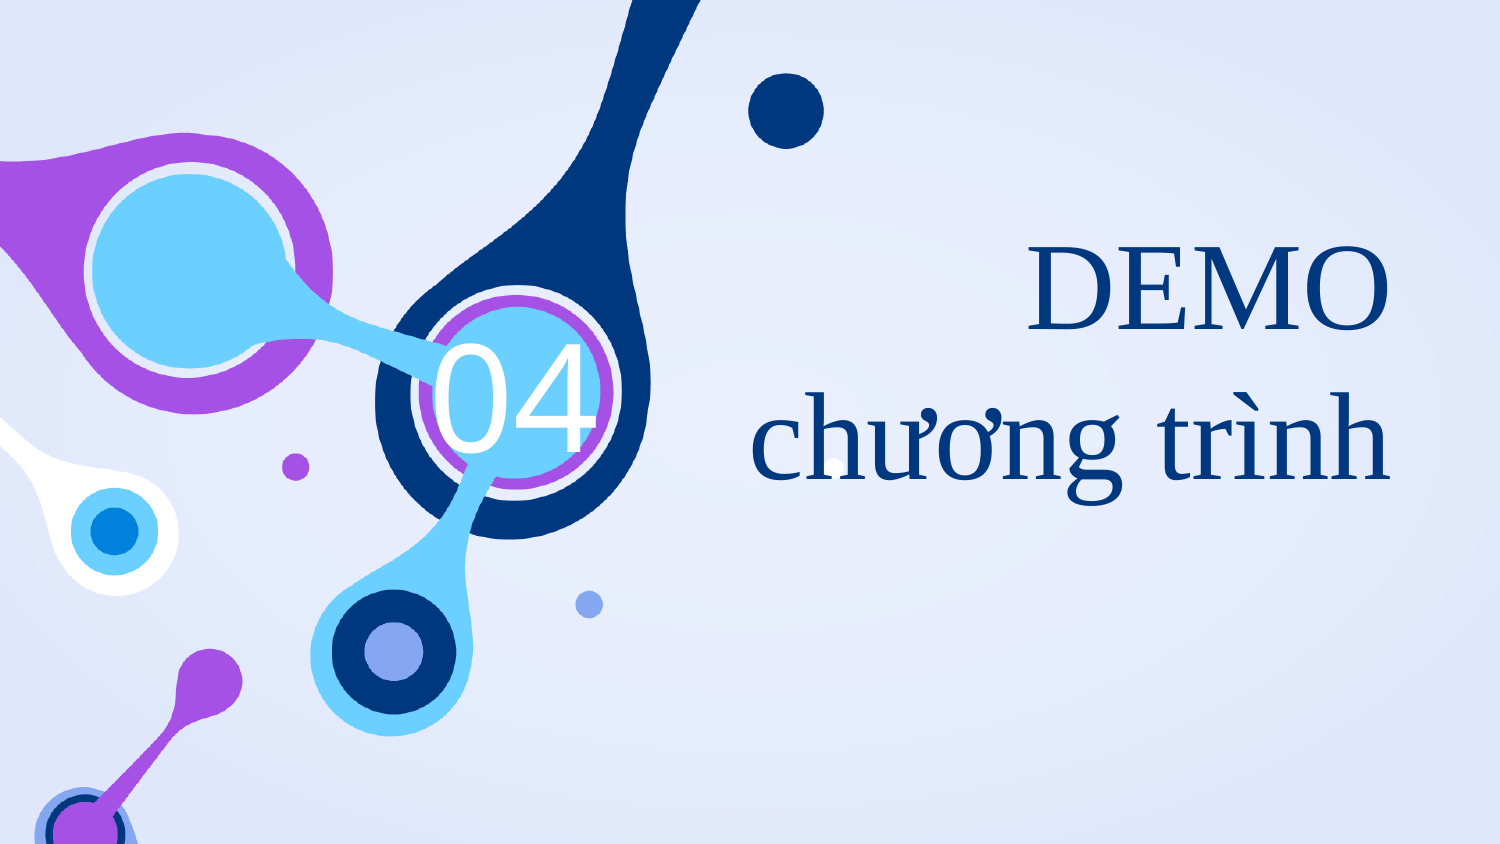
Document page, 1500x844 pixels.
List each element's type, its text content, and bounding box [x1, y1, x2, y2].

picture [0, 0, 1500, 844]
title 04 [350, 345, 679, 441]
title DEMO chương trình [678, 324, 1408, 520]
